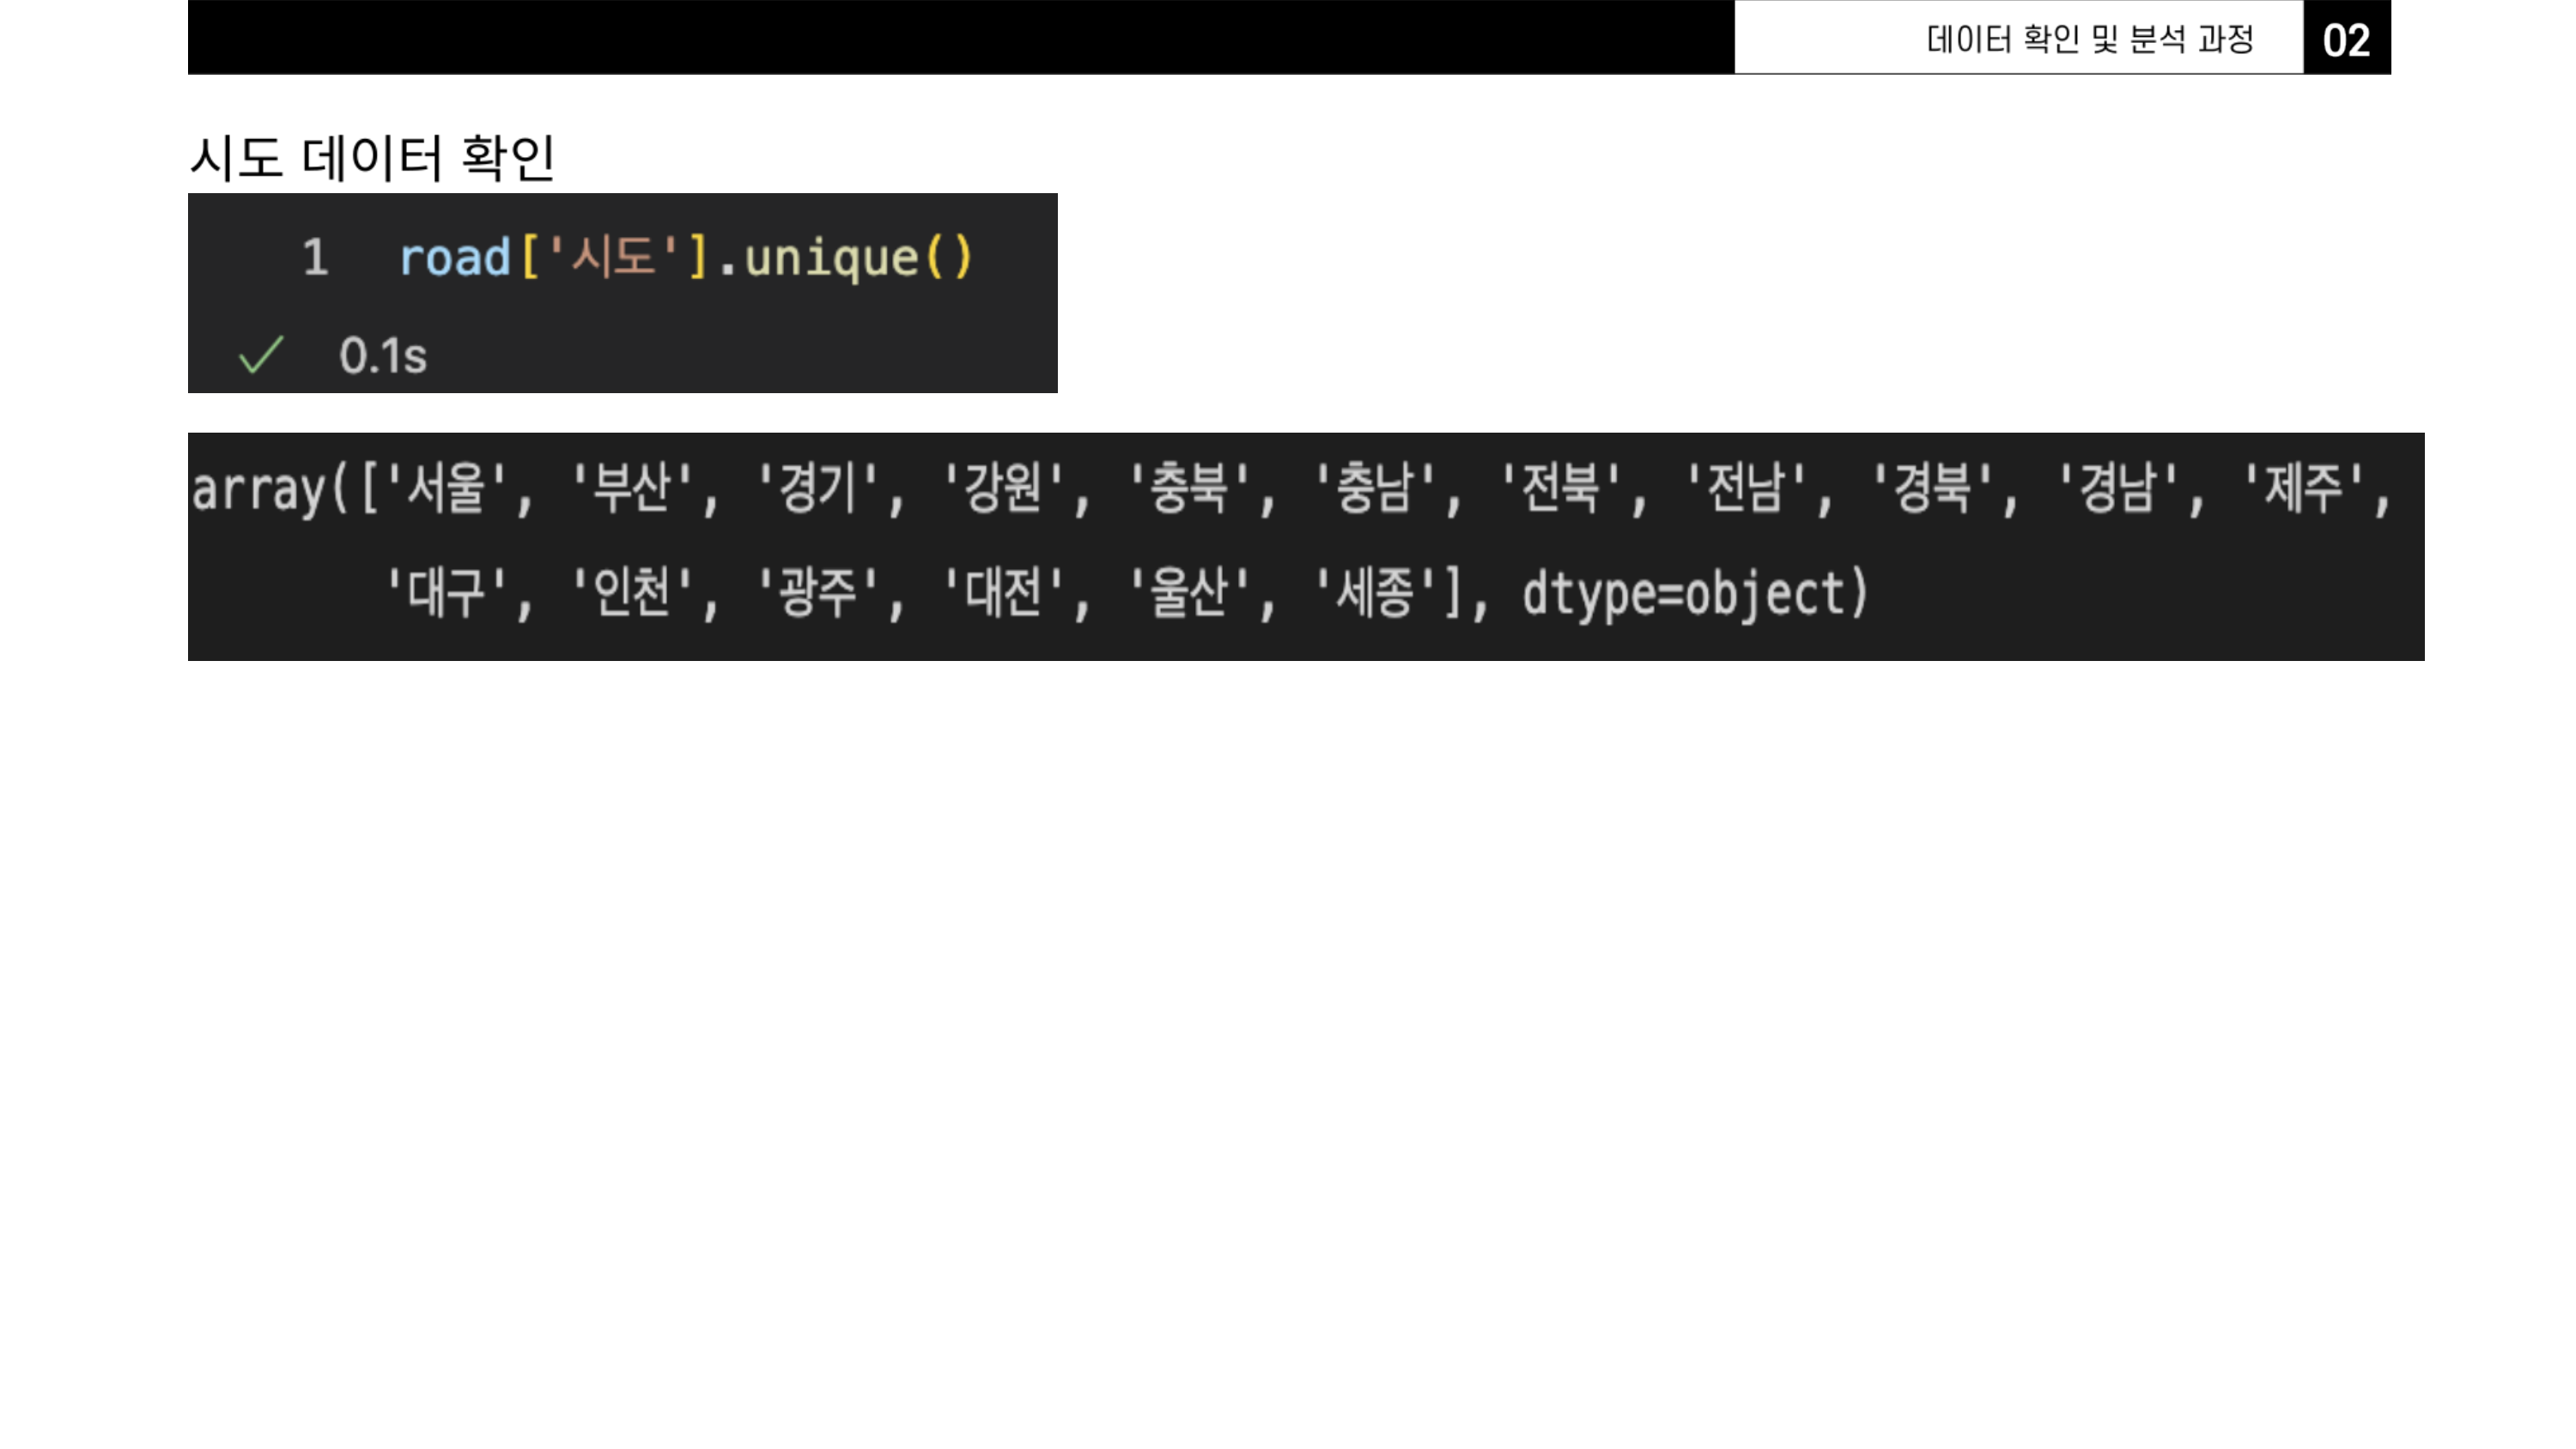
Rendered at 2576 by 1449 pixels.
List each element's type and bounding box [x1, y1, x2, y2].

text_box [188, 0, 2316, 76]
picture [1848, 10, 2268, 69]
picture [2317, 0, 2389, 76]
text_box [188, 433, 2425, 661]
picture [179, 112, 577, 207]
text_box [188, 193, 1059, 393]
